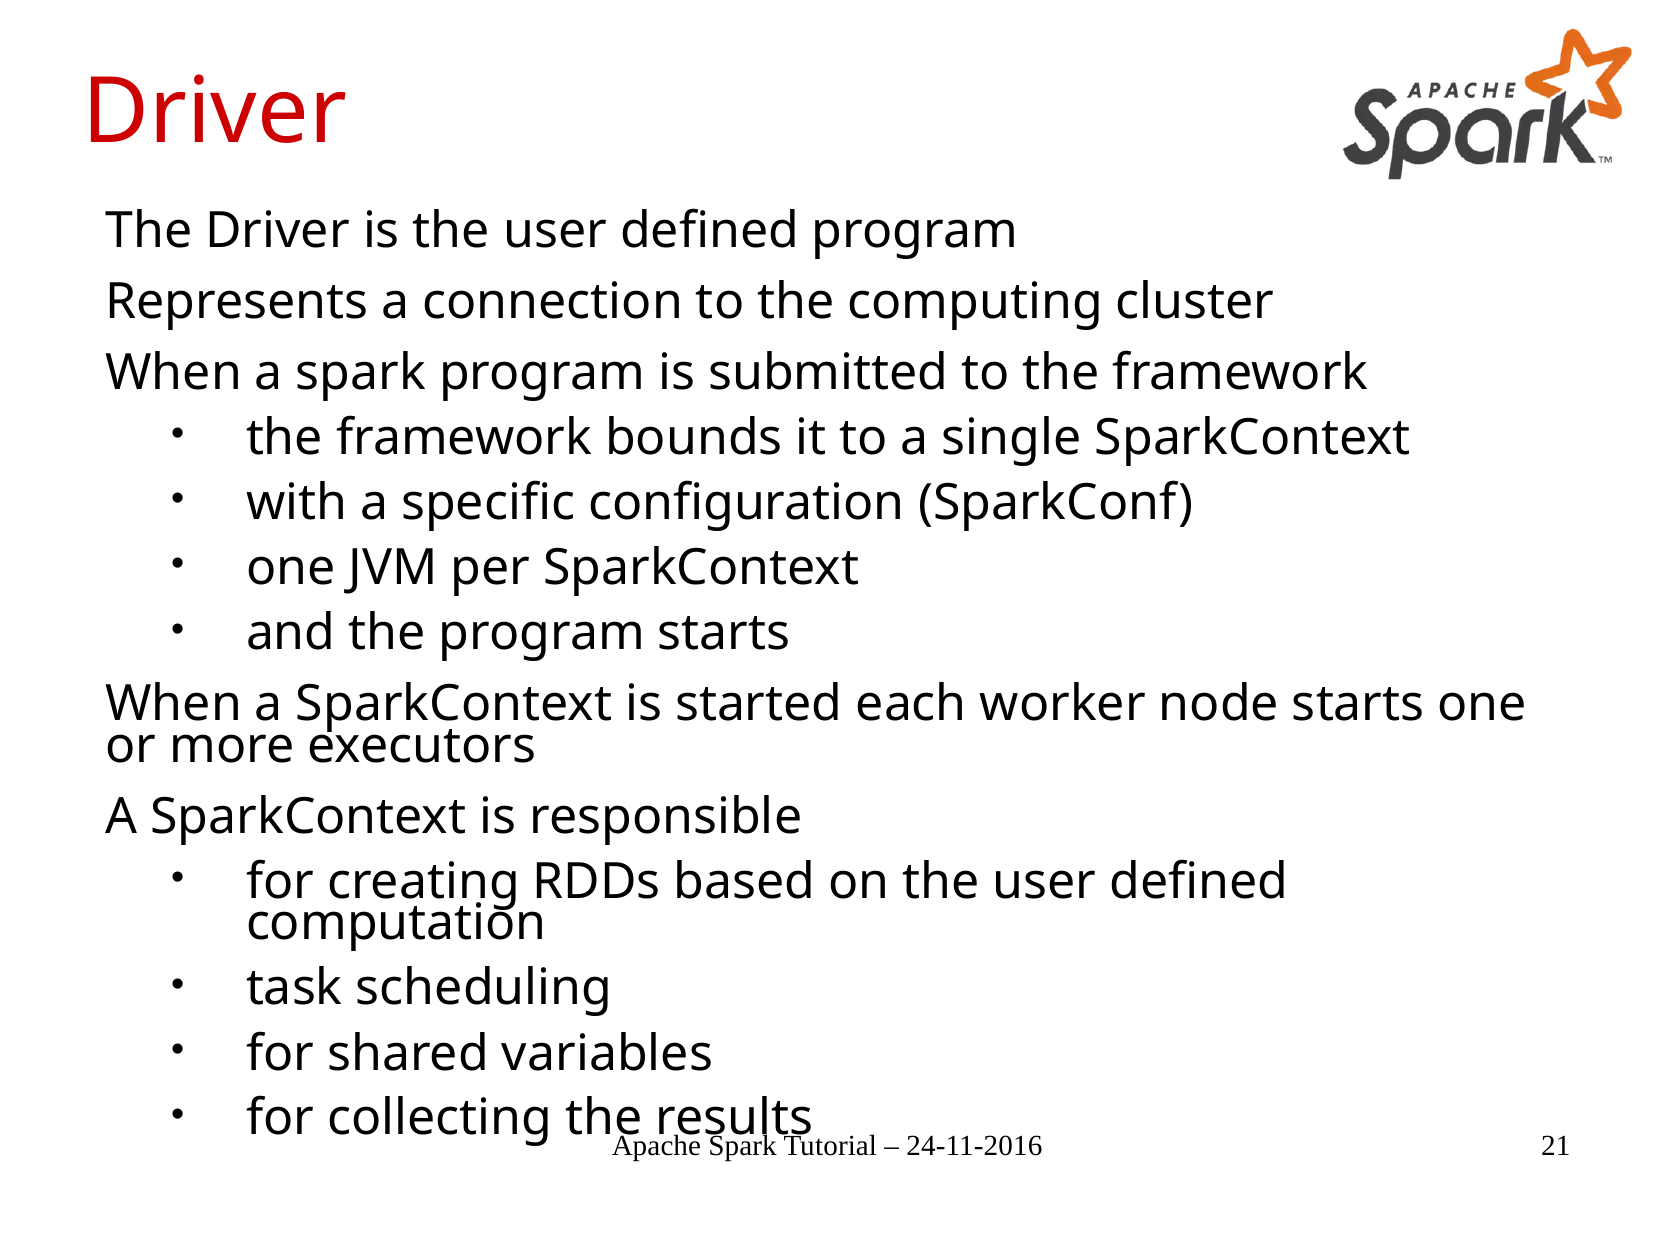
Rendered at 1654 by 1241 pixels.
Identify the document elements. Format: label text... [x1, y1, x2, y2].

slide_number 21 [1185, 1129, 1571, 1215]
list The Driver is the user defined program Represents a connection to the computing cluster When a spark program is submitted to the framework the framework bounds it to a single SparkContext with a specific configuration (SparkConf) one JVM per SparkContext and the program starts When a SparkContext is started each worker node starts one or more executors A SparkContext is responsible for creating RDDs based on the user defined computation task scheduling for shared variables for collecting the results [82, 188, 1580, 1021]
title Driver [82, 2, 1571, 188]
picture [1341, 27, 1632, 182]
footer Apache Spark Tutorial – 24-11-2016 [565, 1129, 1090, 1215]
